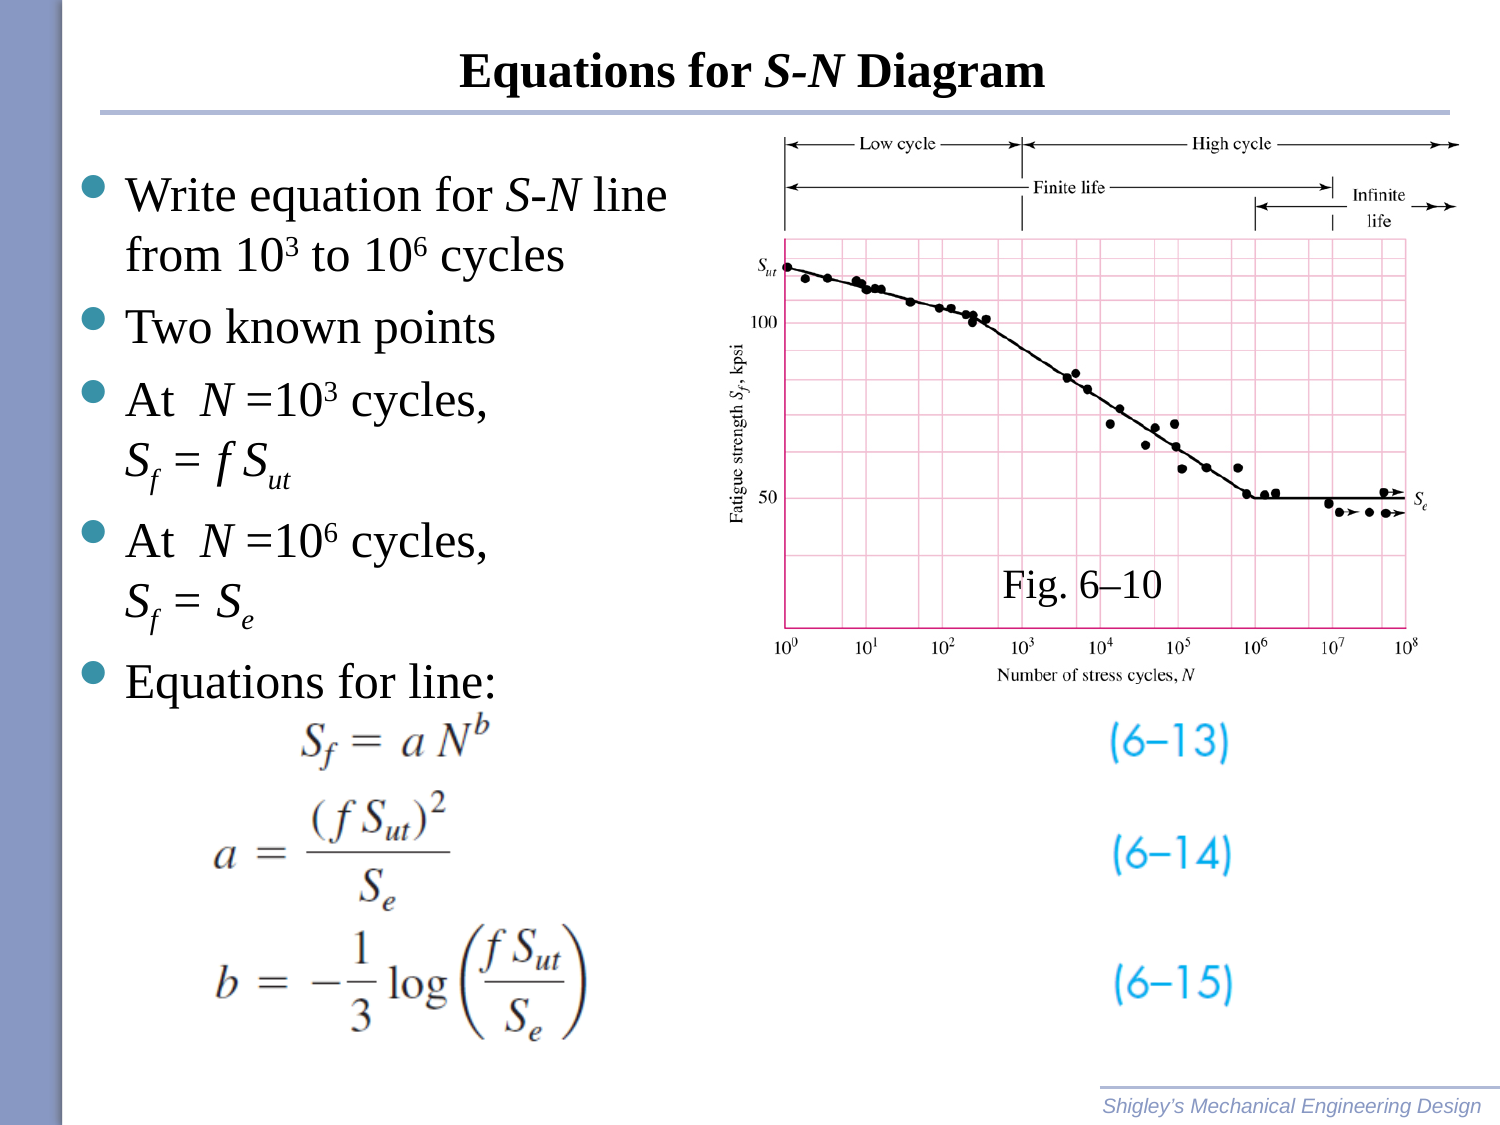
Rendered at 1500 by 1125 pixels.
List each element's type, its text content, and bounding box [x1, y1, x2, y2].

text_box Write equation for S-N line from 103 to 106 cycles Two known points At N =103 cycles, Sf = f Sut At N =106 cycles, Sf = Se Equations for line: [49, 154, 713, 767]
title Equations for S-N Diagram [137, 30, 1368, 106]
footer Shigley’s Mechanical Engineering Design [1087, 1074, 1500, 1125]
picture [192, 711, 1233, 783]
picture [724, 137, 1460, 684]
picture [208, 788, 1242, 1043]
